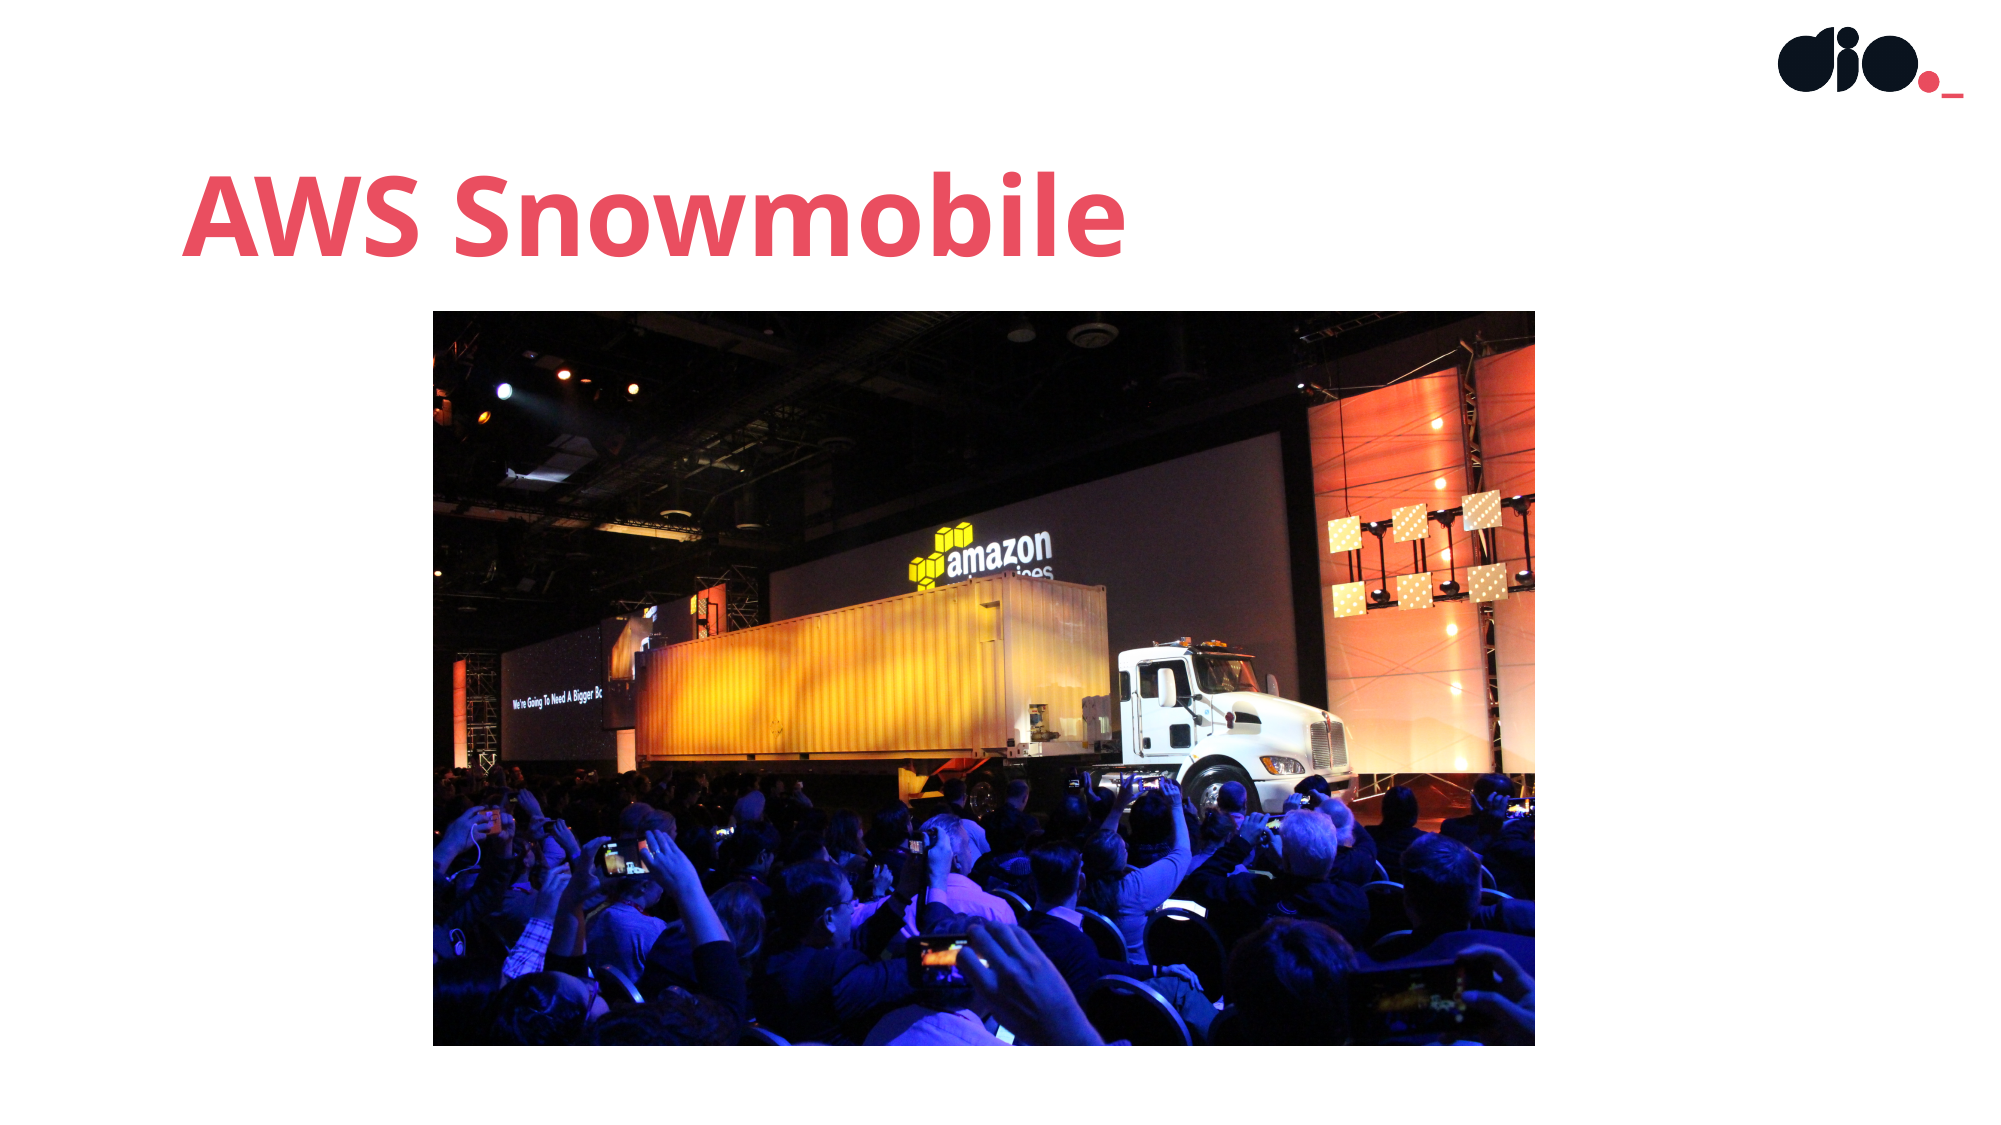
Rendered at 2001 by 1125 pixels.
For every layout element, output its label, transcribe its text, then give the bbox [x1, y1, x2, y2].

text_box AWS Snowmobile [162, 137, 2000, 269]
picture [1777, 26, 1964, 99]
picture [433, 310, 1535, 1046]
